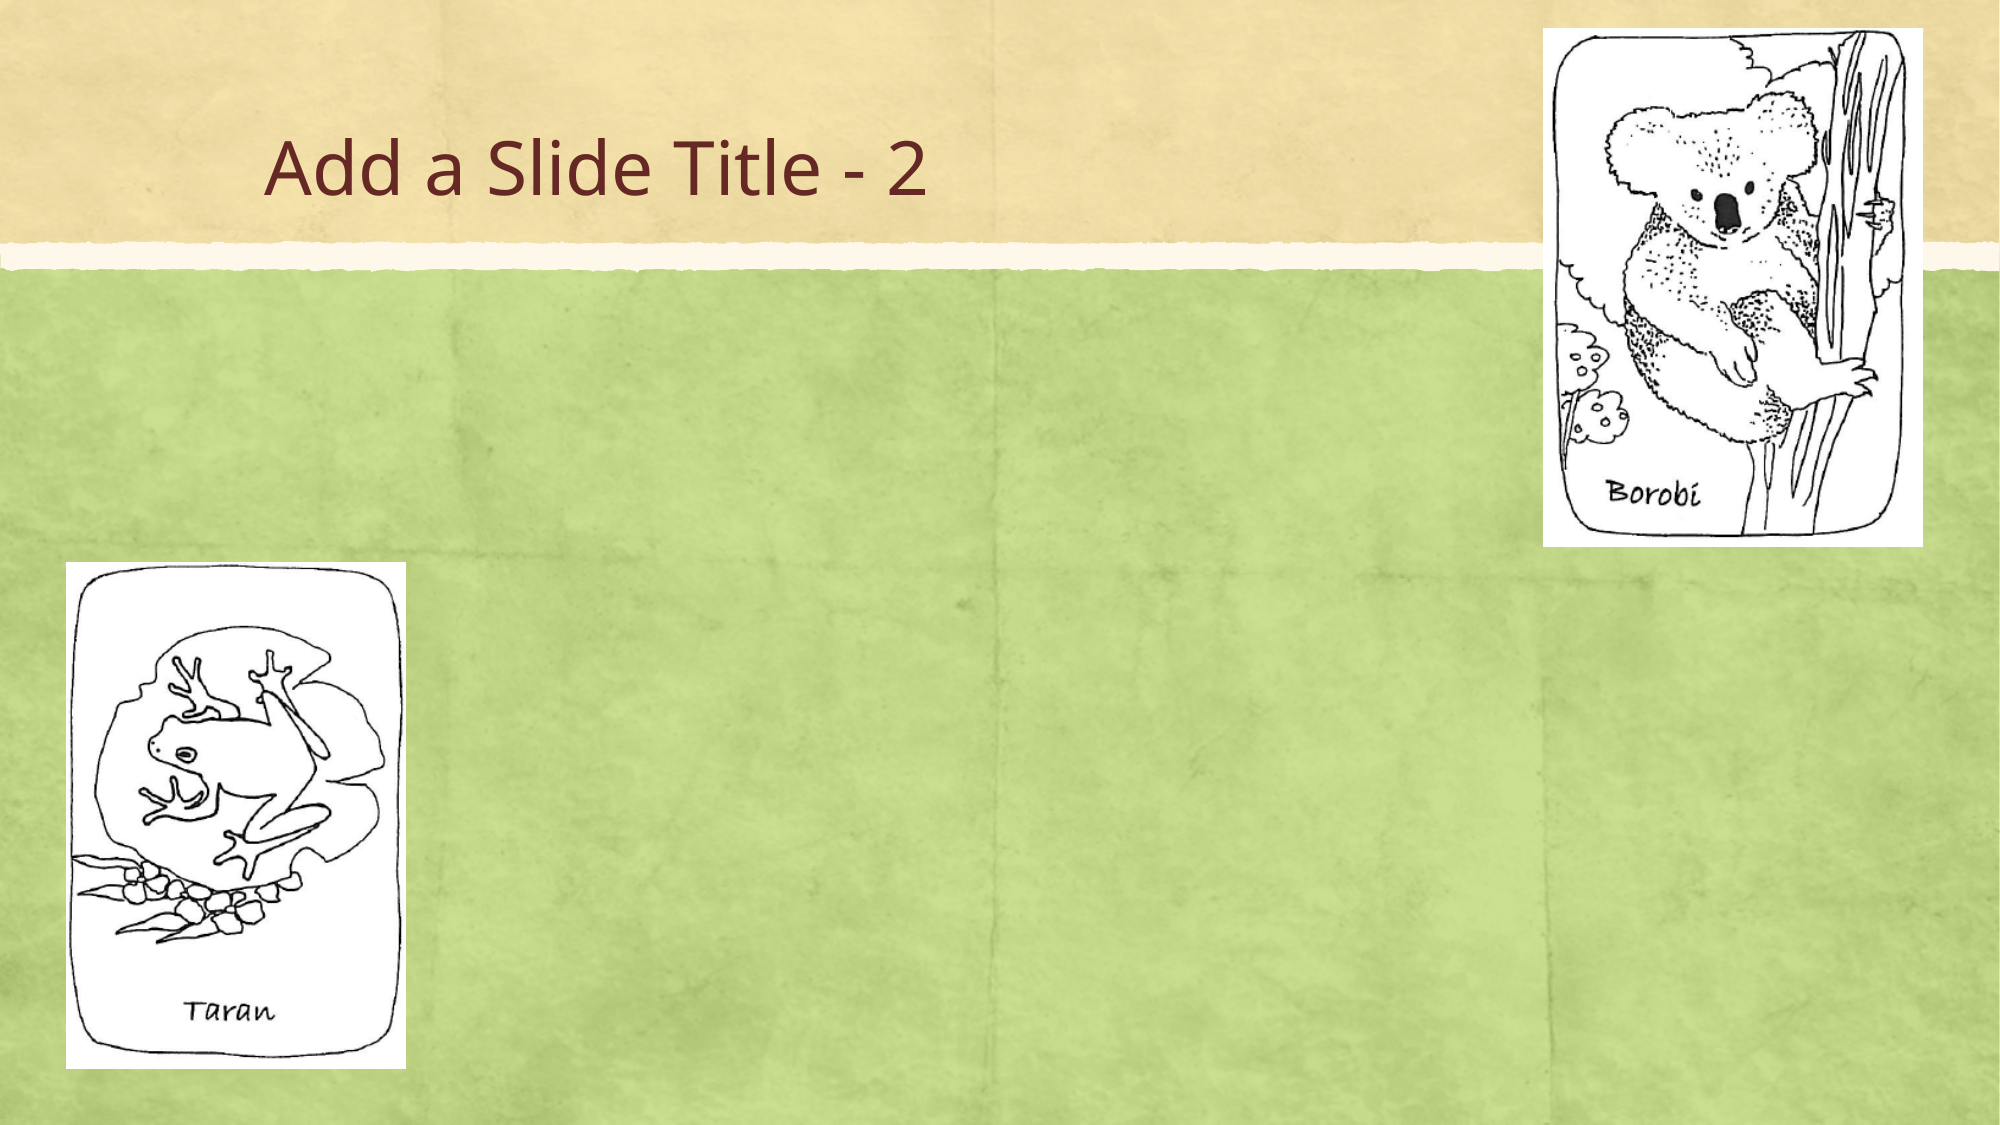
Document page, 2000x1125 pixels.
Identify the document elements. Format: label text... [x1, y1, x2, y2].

picture [1543, 28, 1923, 547]
picture [66, 562, 406, 1069]
title Add a Slide Title - 2 [249, 31, 1543, 219]
